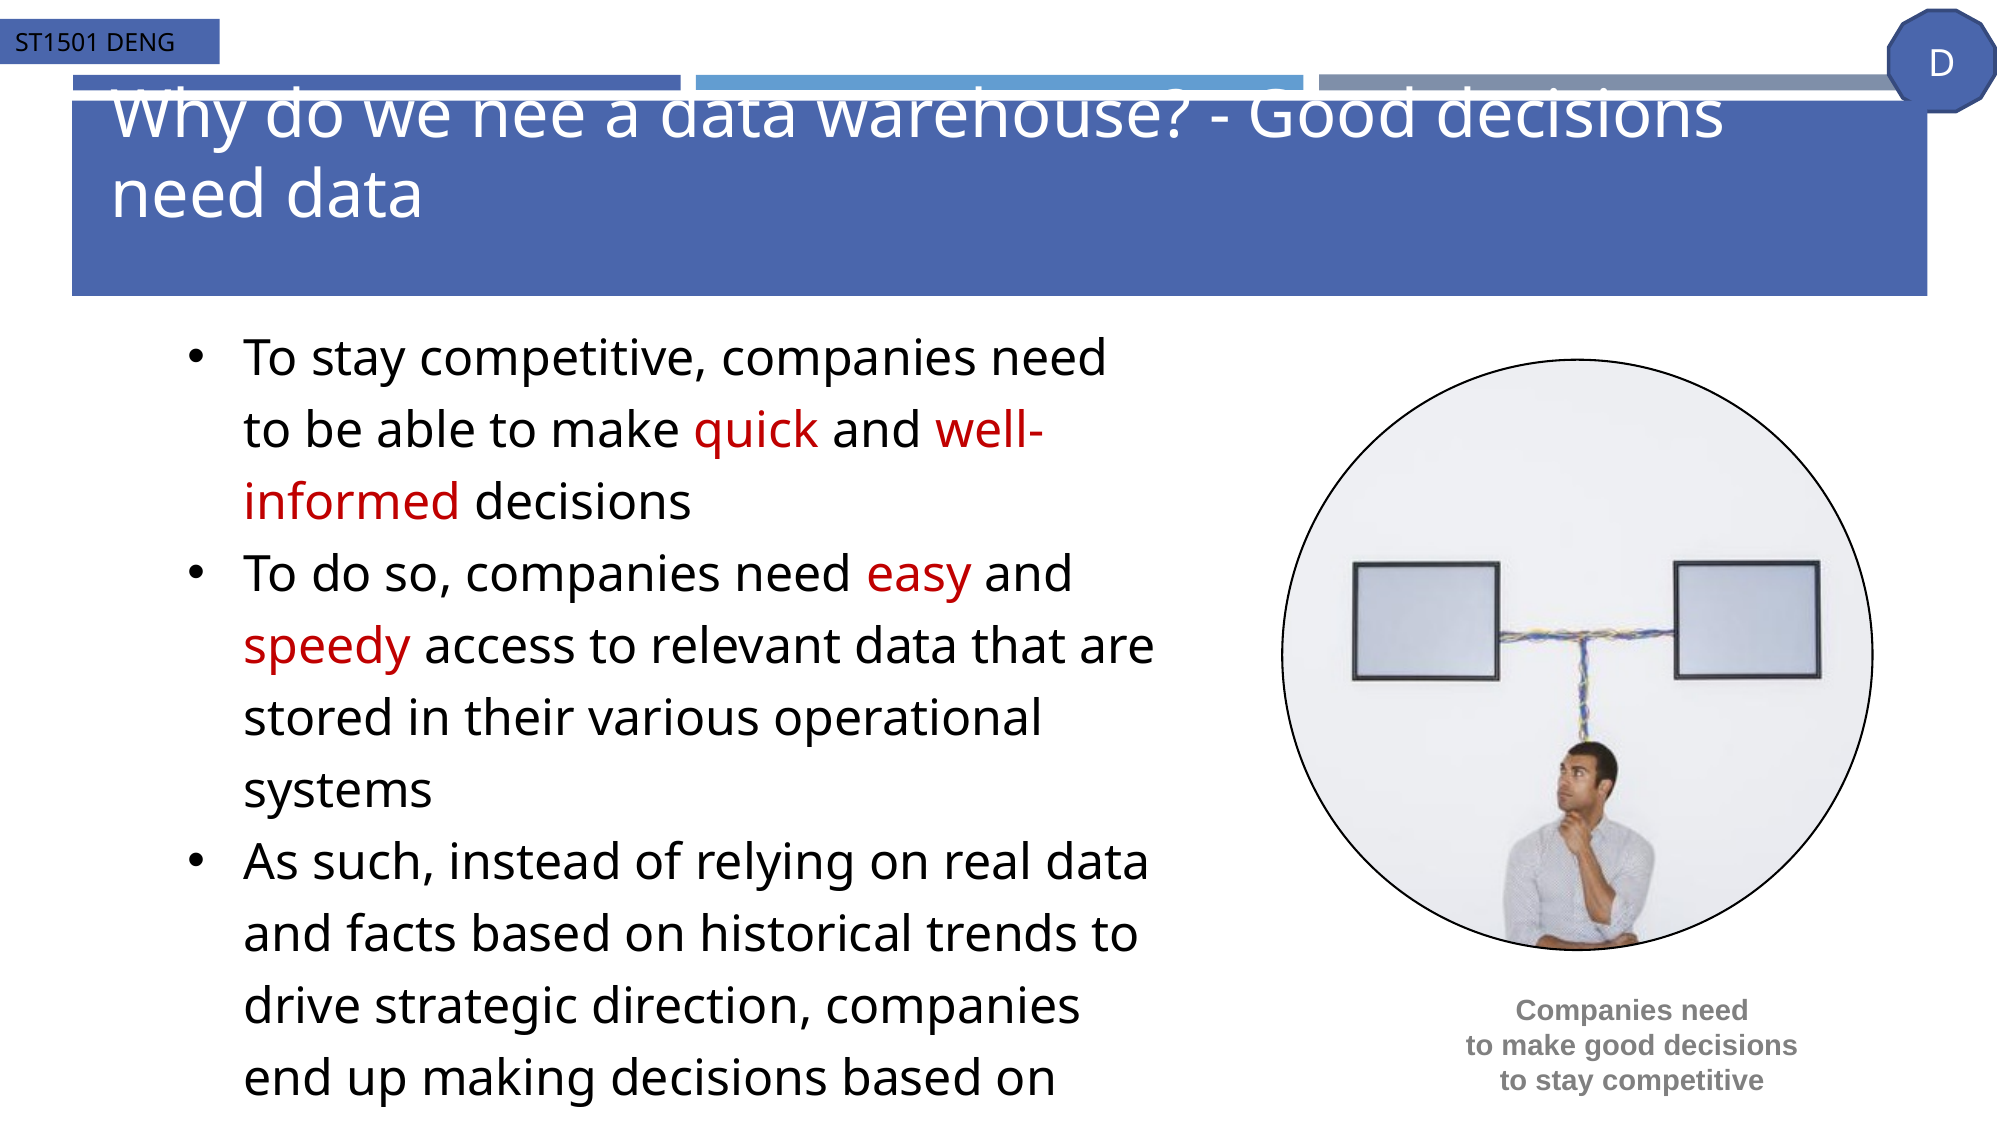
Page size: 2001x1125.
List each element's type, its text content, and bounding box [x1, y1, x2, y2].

title Why do we nee a data warehouse? - Good decisions need data [95, 102, 1905, 239]
picture [1281, 359, 1873, 951]
text_box To stay competitive, companies need to be able to make quick and well-informed decisions To do so, companies need easy and speedy access to relevant data that are stored in their various operational systems As such, instead of relying on real data and facts based on historical trends to drive strategic direction, companies end up making decisions based on experience, limited and sometimes outdated information [172, 305, 1173, 1125]
text_box Companies need to make good decisions to stay competitive [1444, 983, 1821, 1104]
